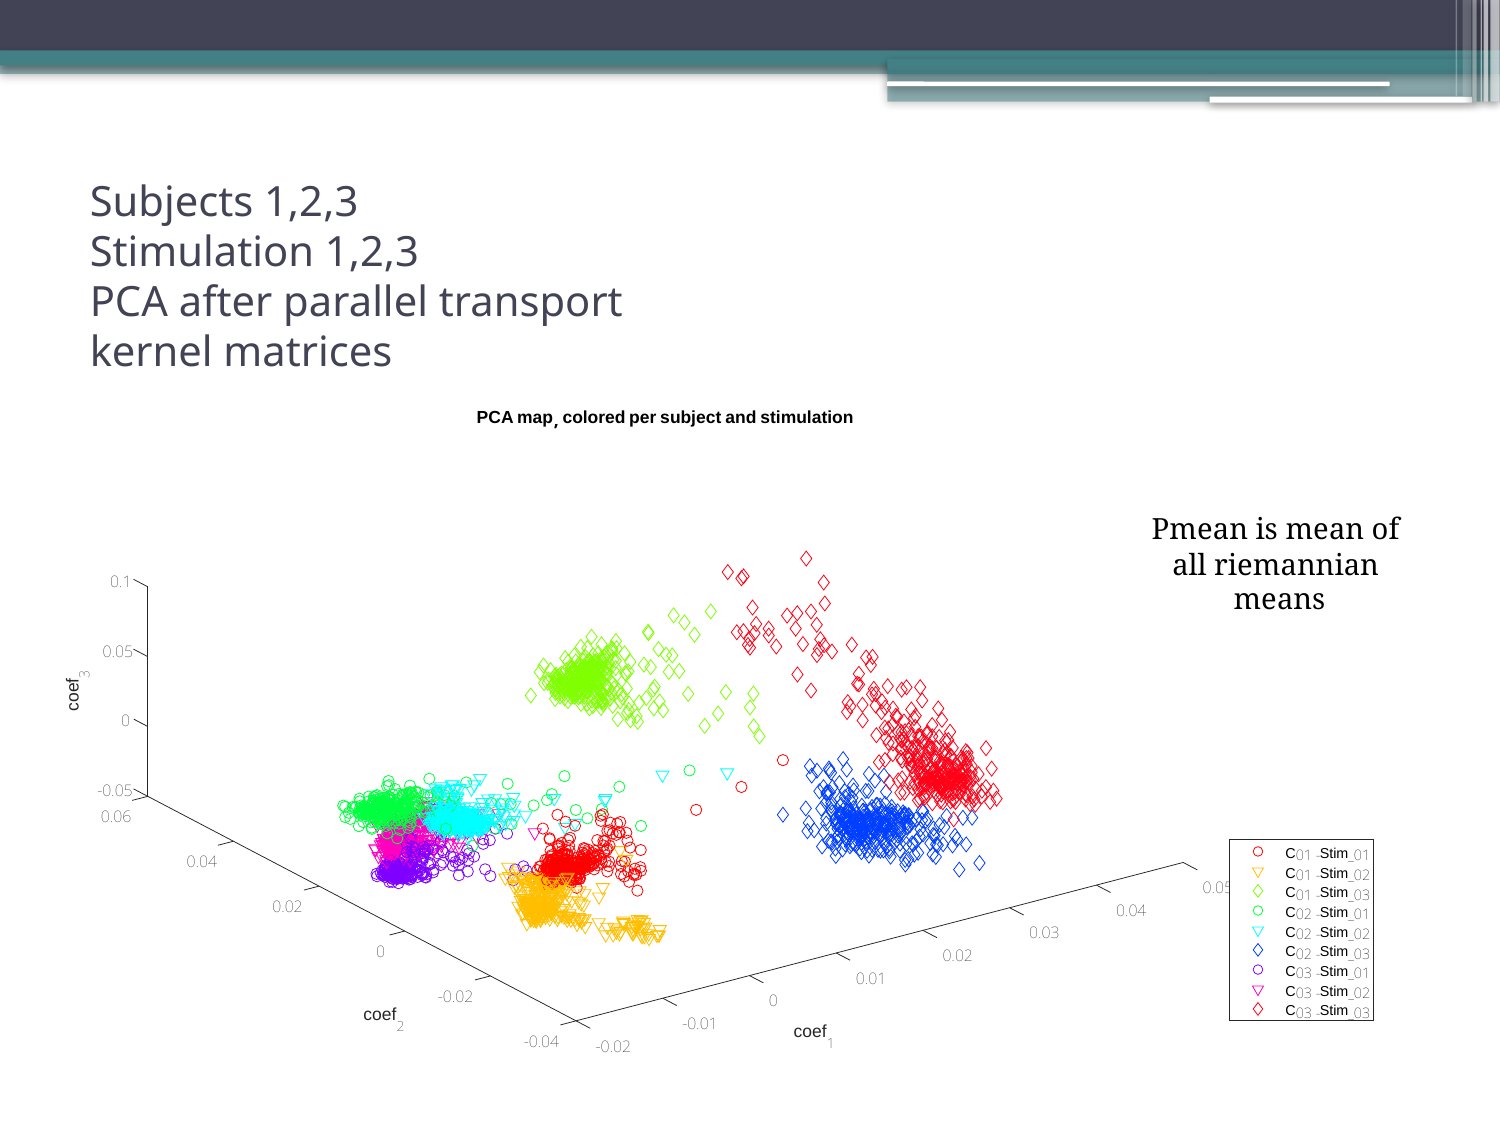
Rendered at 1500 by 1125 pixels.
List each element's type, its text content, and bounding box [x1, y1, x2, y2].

picture [0, 373, 1500, 1101]
title Subjects 1,2,3 Stimulation 1,2,3 PCA after parallel transport kernel matrices [75, 187, 1425, 363]
